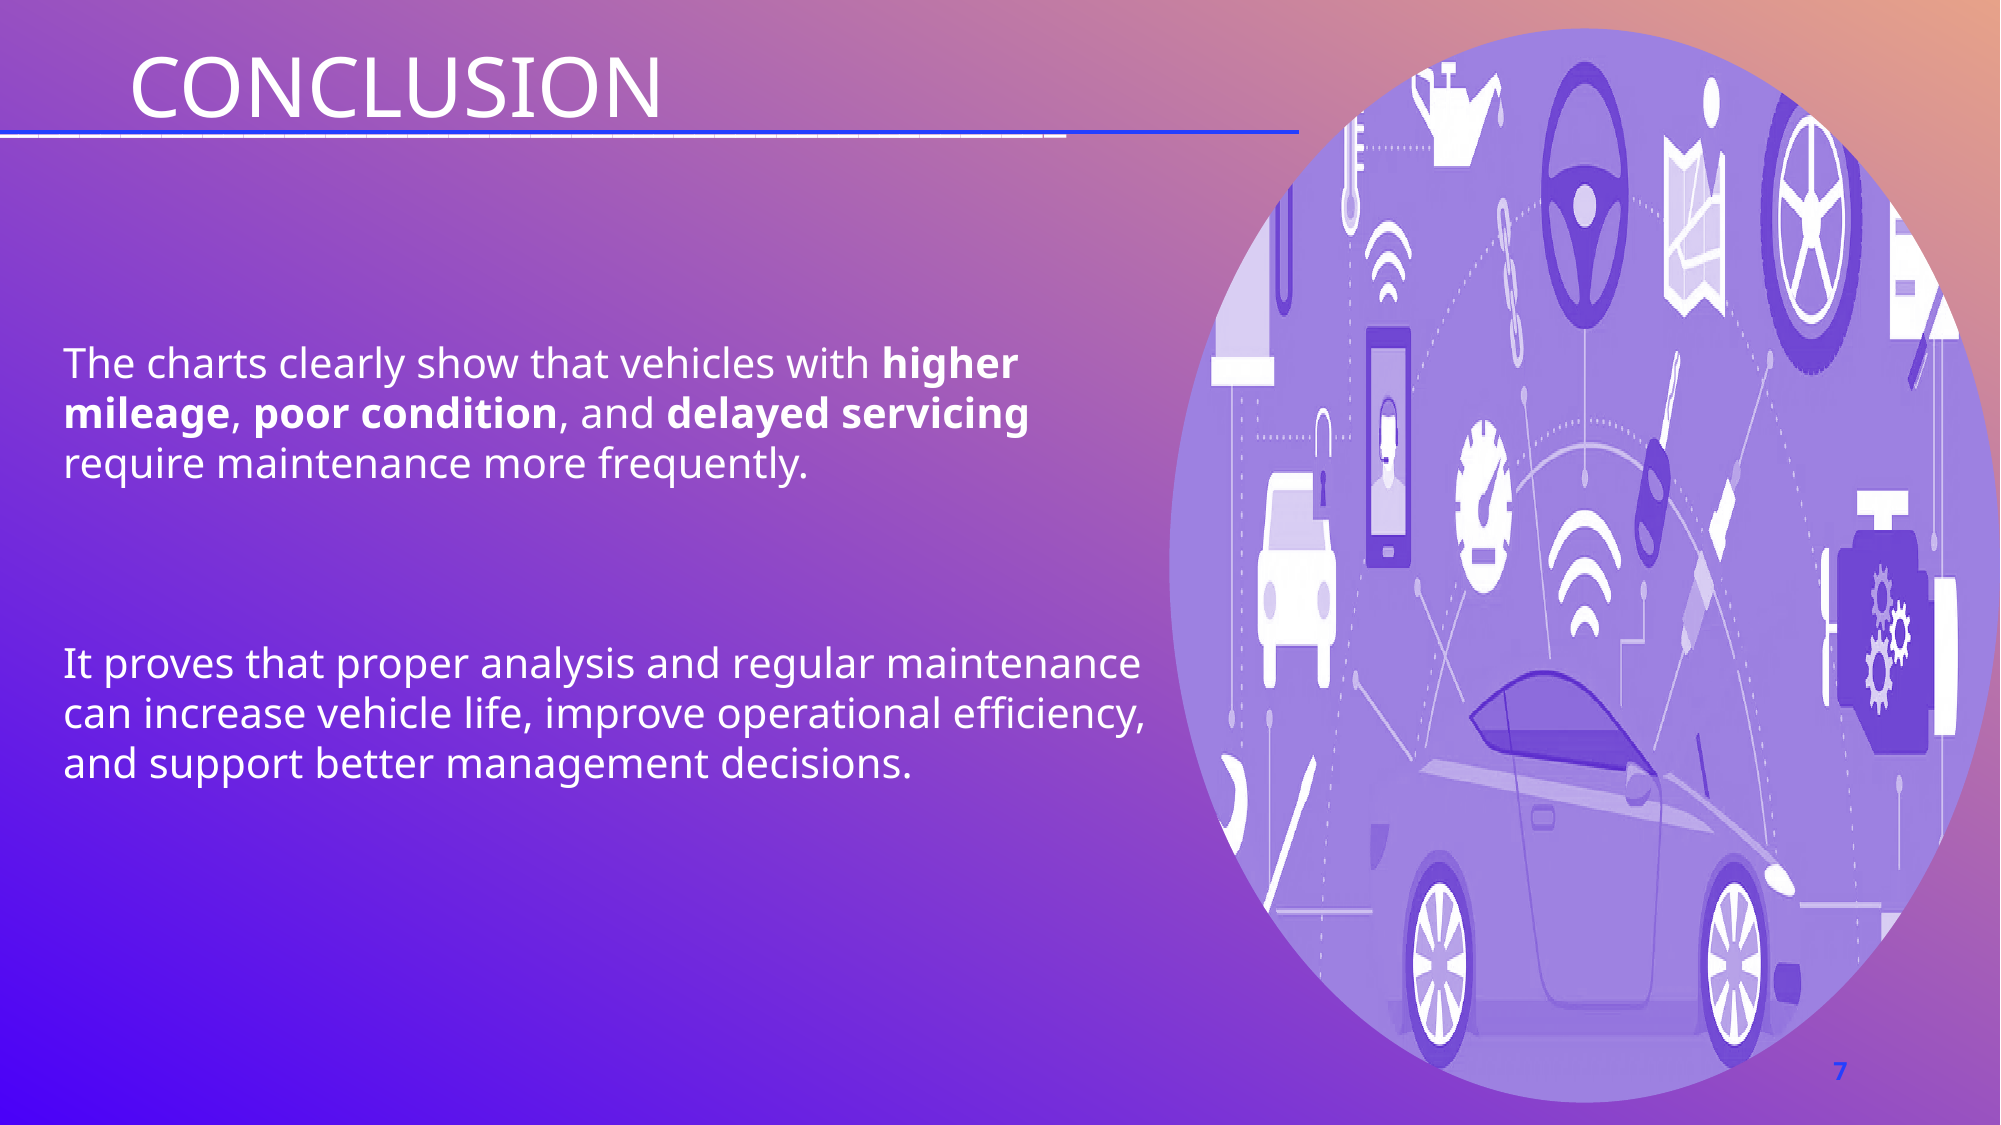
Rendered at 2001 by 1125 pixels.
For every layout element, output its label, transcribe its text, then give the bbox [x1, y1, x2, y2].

title CONCLUSION [113, 21, 931, 28]
text_box The charts clearly show that vehicles with higher mileage, poor condition, and delayed servicing require maintenance more frequently. It proves that proper analysis and regular maintenance can increase vehicle life, improve operational efficiency, and support better management decisions. [48, 279, 1169, 840]
text_box ____________________________________________________ [0, 28, 1169, 149]
picture [1169, 28, 2000, 1103]
